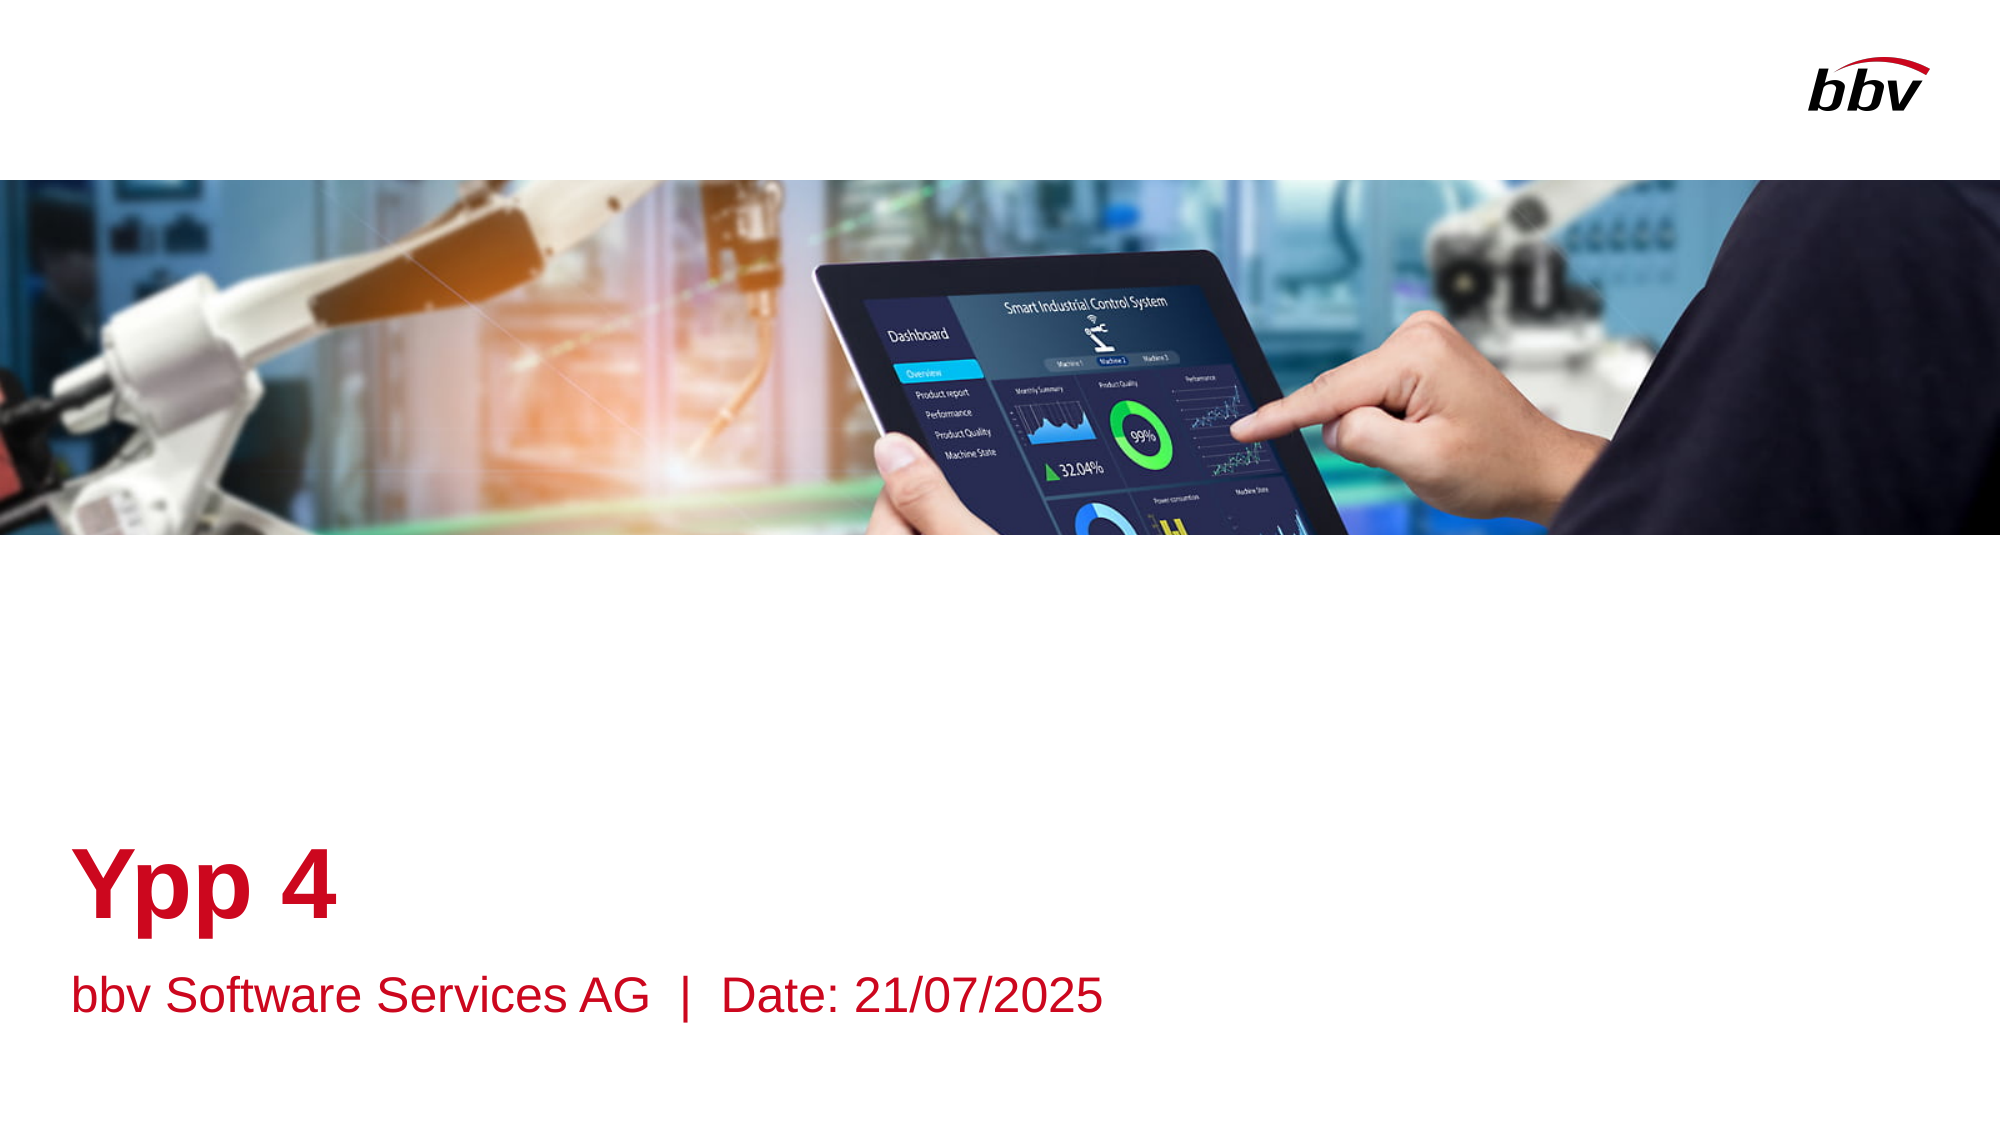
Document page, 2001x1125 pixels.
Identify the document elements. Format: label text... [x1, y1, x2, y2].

subtitle bbv Software Services AG | Date: 21/07/2025 [70, 962, 1930, 1024]
picture [1808, 57, 1930, 111]
title Ypp 4 [70, 696, 1930, 939]
picture [0, 179, 2000, 535]
